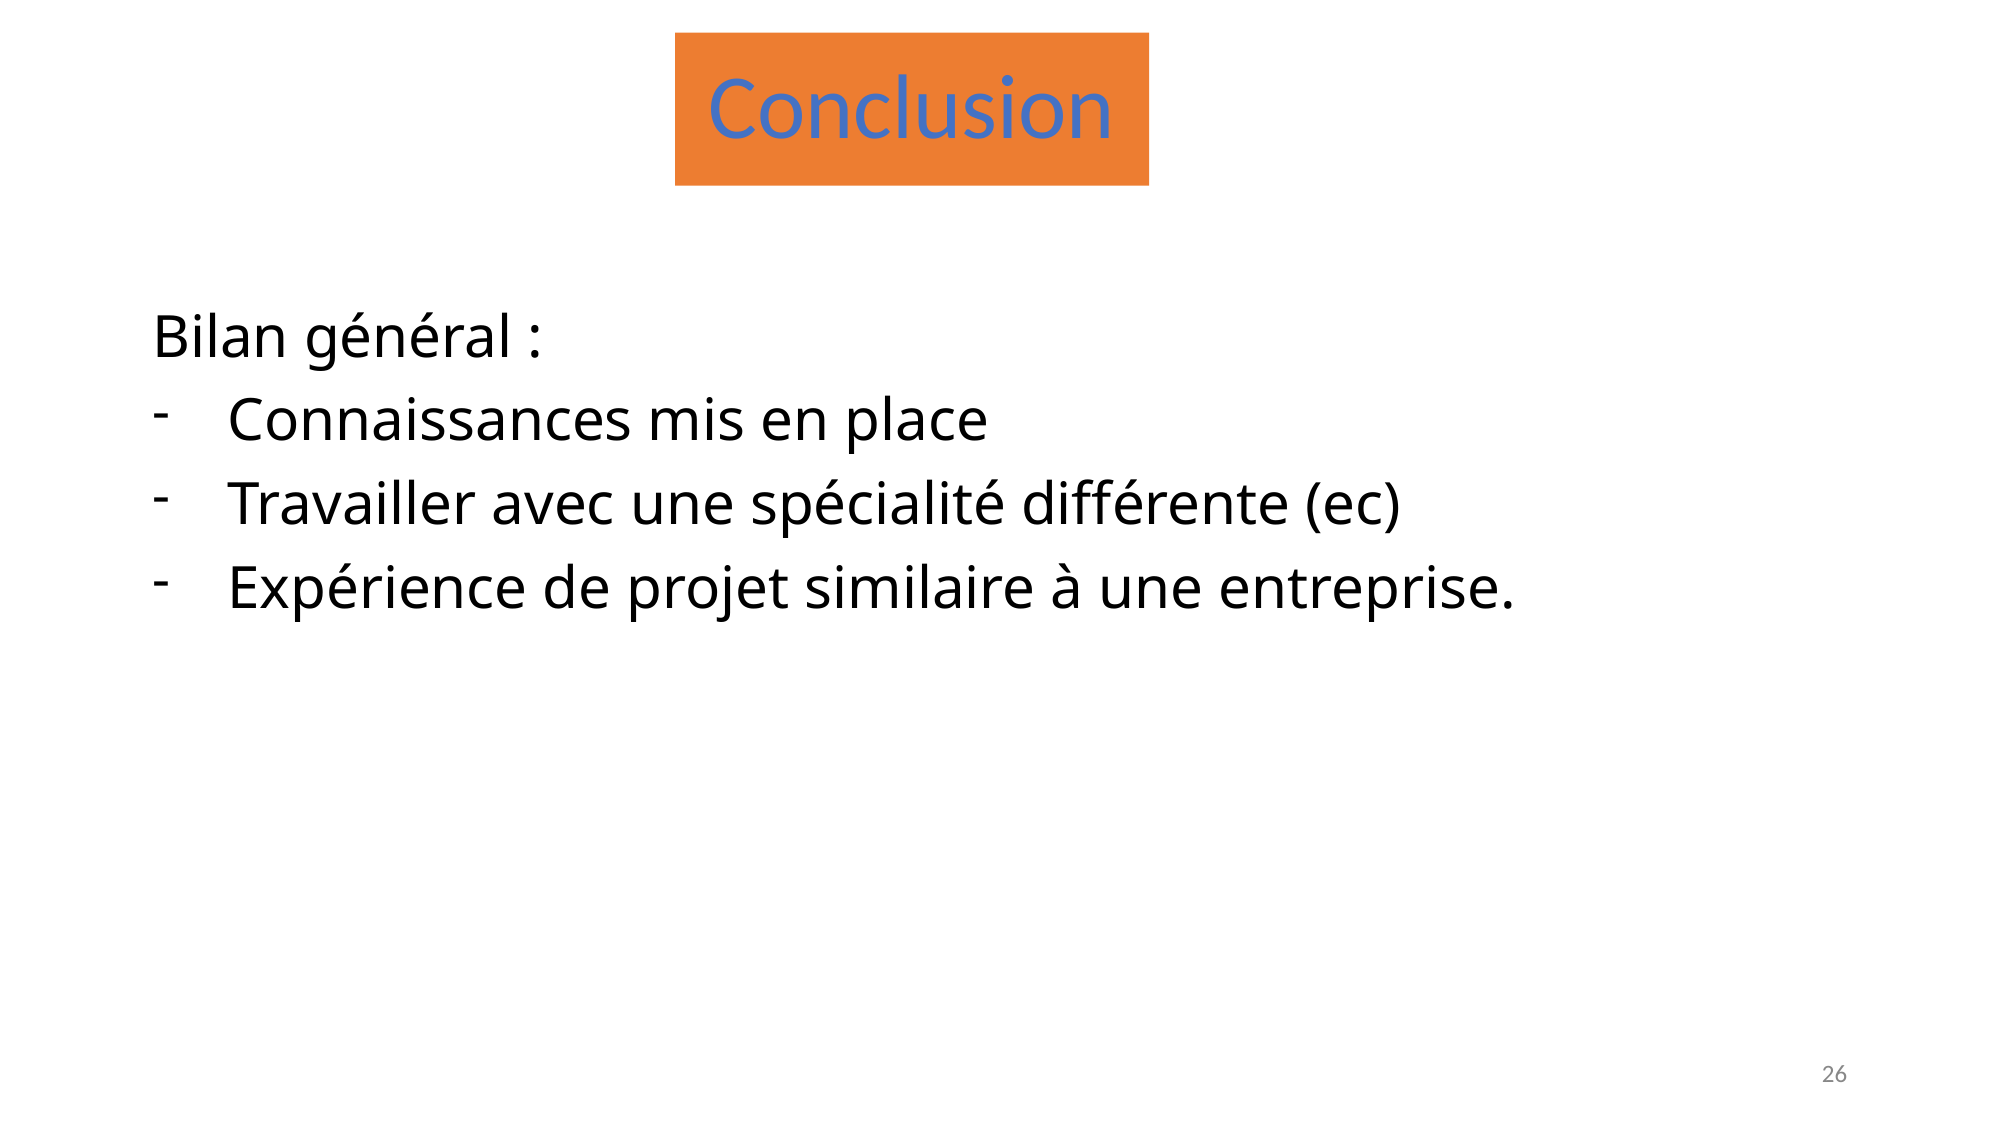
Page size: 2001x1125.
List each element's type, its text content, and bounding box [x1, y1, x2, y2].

slide_number ‹#› [1412, 1042, 1863, 1103]
list Bilan général : Connaissances mis en place Travailler avec une spécialité différente (ec) Expérience de projet similaire à une entreprise. [137, 299, 1863, 1014]
title Conclusion [675, 32, 1150, 186]
